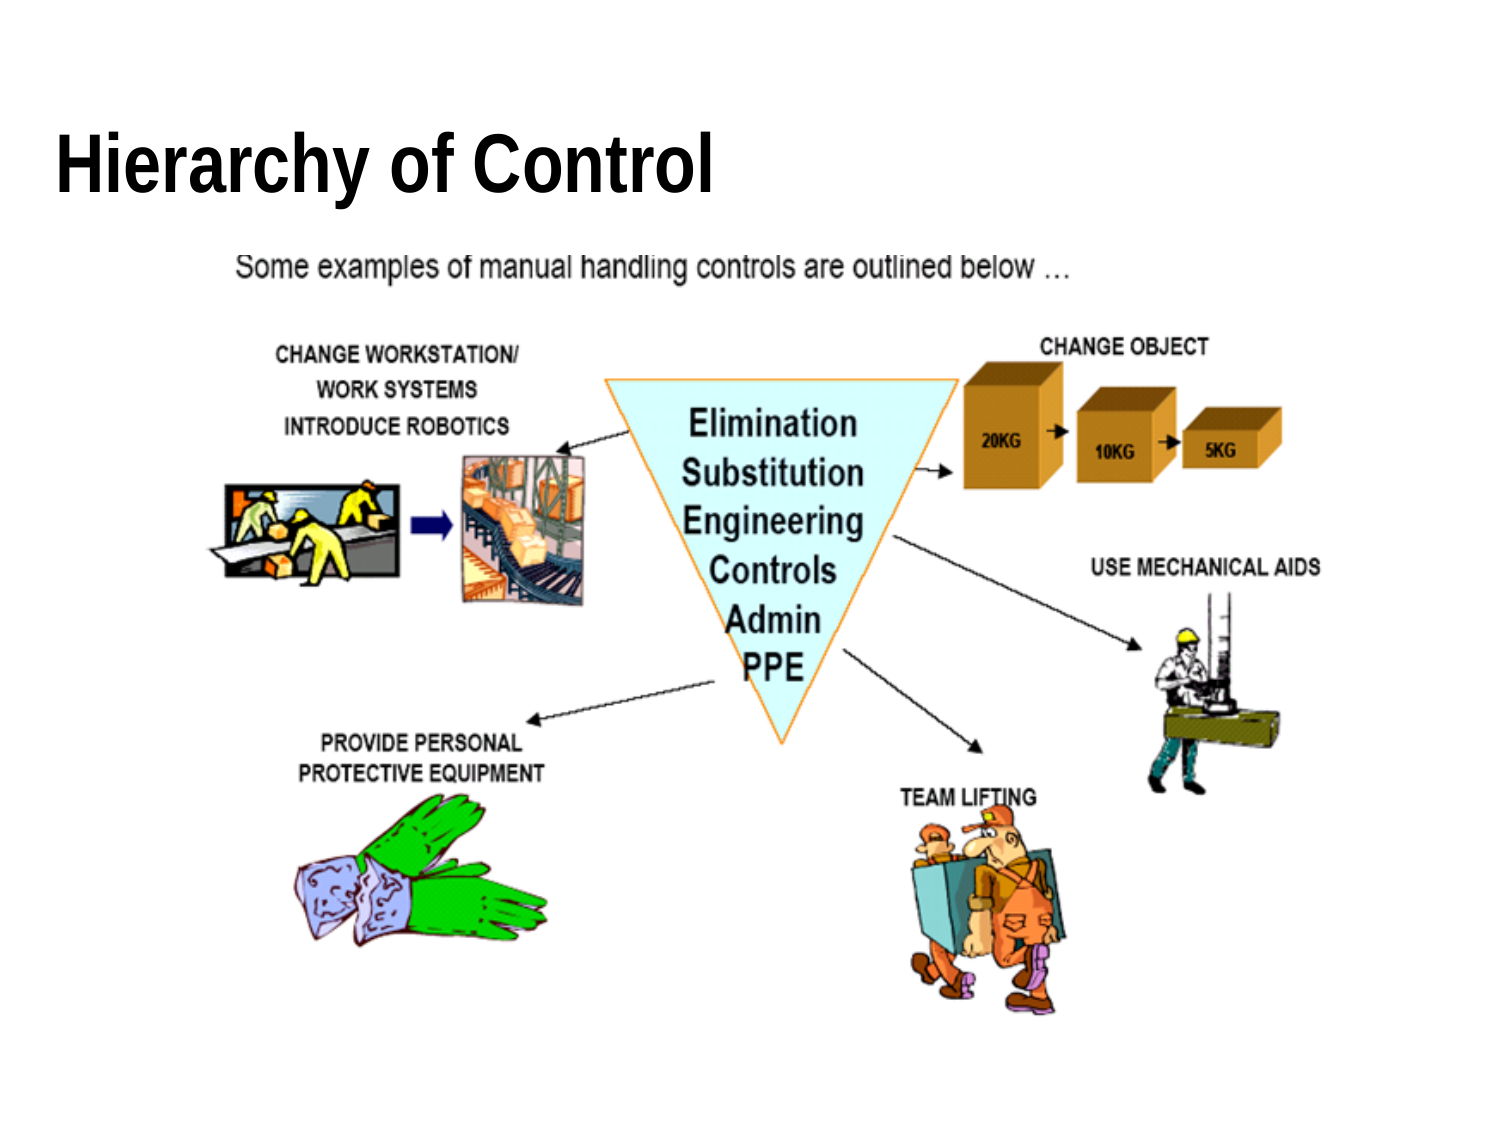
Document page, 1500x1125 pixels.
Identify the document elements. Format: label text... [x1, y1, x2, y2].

picture [194, 255, 1339, 1024]
text_box Hierarchy of Control [41, 101, 798, 194]
